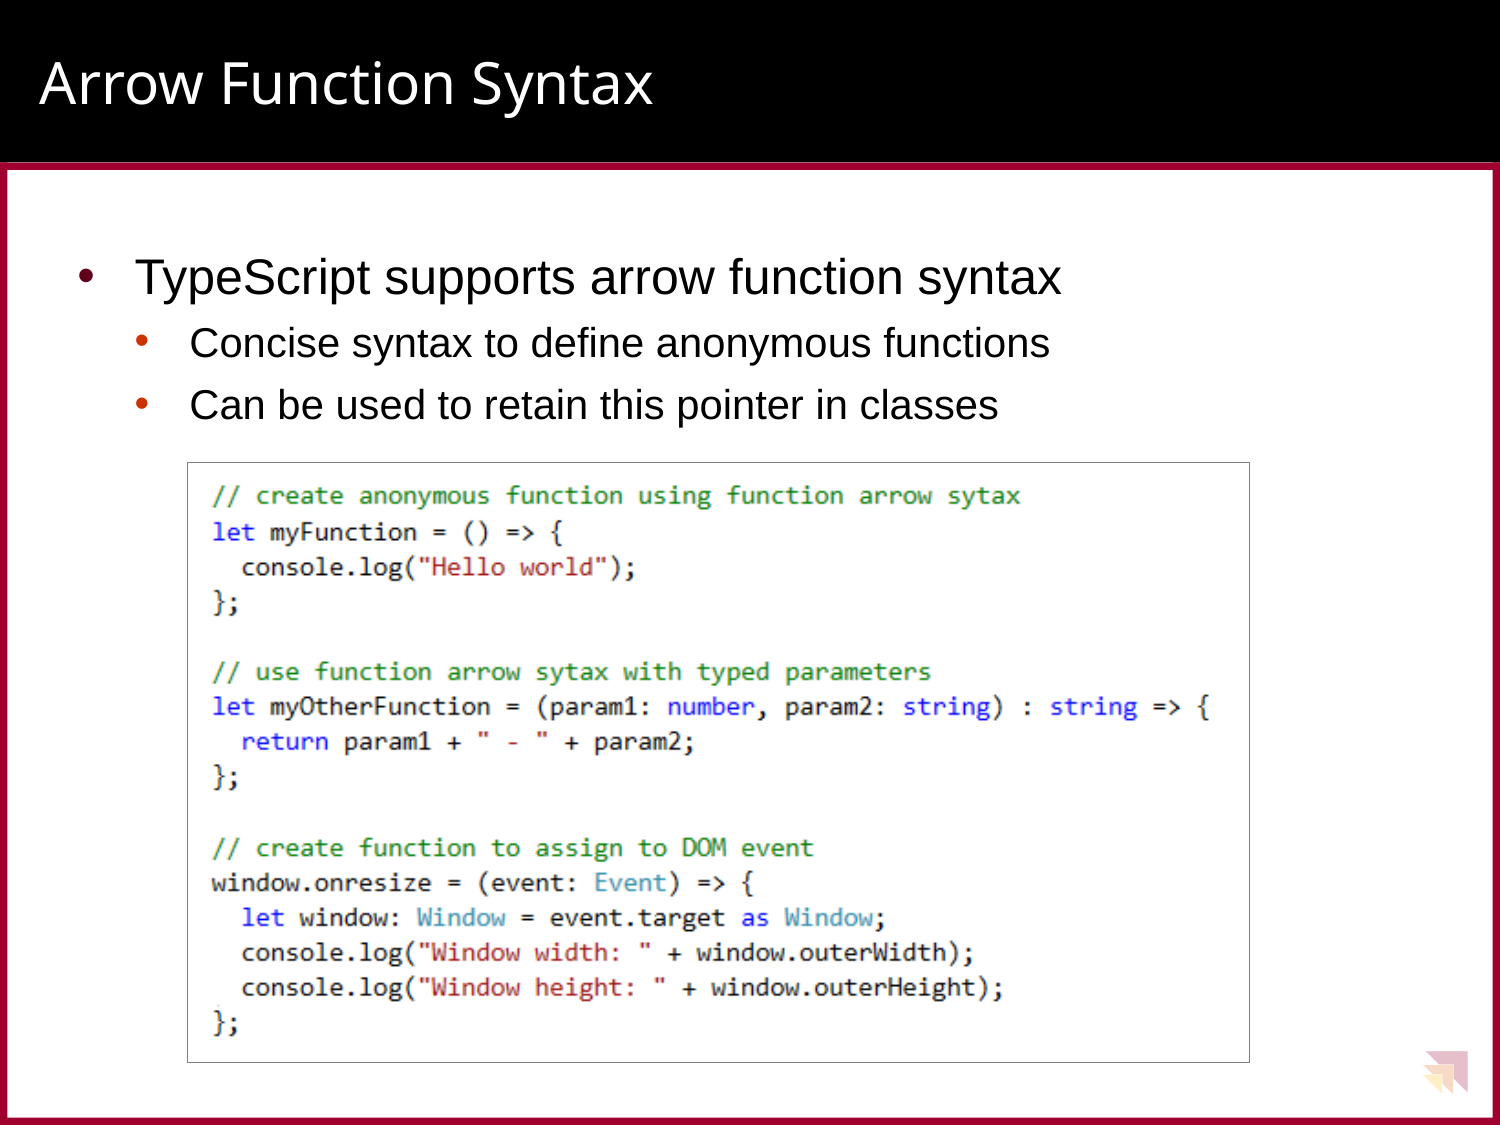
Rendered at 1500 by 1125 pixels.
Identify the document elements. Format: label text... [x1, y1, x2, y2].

picture [187, 462, 1251, 1063]
list TypeScript supports arrow function syntax Concise syntax to define anonymous functions Can be used to retain this pointer in classes [62, 237, 1438, 1088]
title Arrow Function Syntax [24, 12, 1438, 150]
